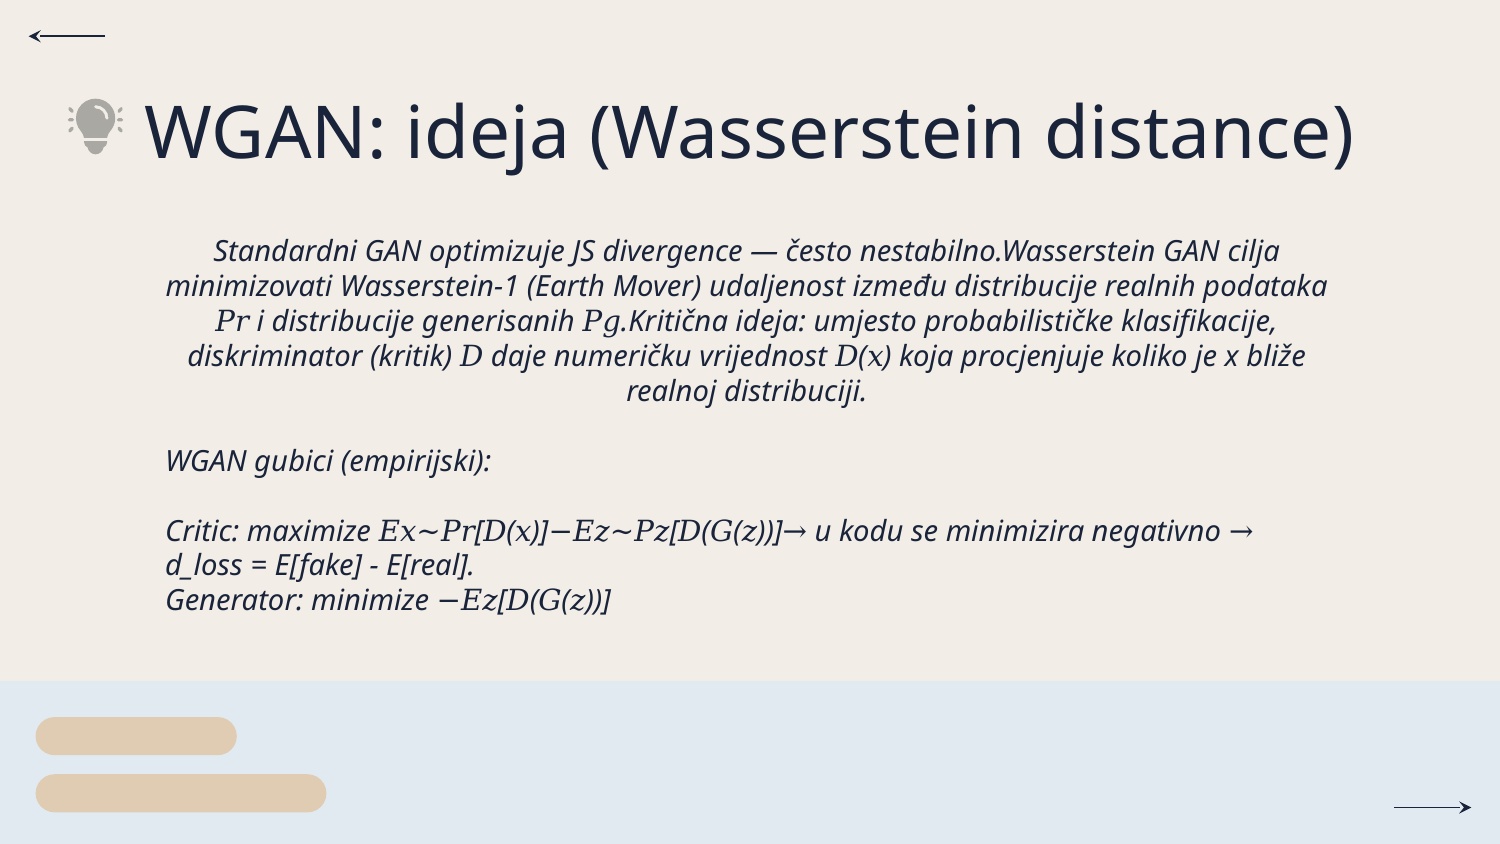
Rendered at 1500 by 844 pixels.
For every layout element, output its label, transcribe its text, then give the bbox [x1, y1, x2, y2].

title WGAN: ideja (Wasserstein distance) [116, 87, 1383, 182]
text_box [67, 98, 124, 155]
subtitle Standardni GAN optimizuje JS divergence — često nestabilno.Wasserstein GAN cilja minimizovati Wasserstein-1 (Earth Mover) udaljenost između distribucije realnih podataka 𝑃𝑟​ i distribucije generisanih 𝑃𝑔.Kritična ideja: umjesto probabilističke klasifikacije, diskriminator (kritik) 𝐷 daje numeričku vrijednost 𝐷(𝑥) koja procjenjuje koliko je x bliže realnoj distribuciji. WGAN gubici (empirijski): Critic: maximize 𝐸𝑥∼𝑃𝑟[𝐷(𝑥)]−𝐸𝑧∼𝑃𝑧[𝐷(𝐺(𝑧))]→ u kodu se minimizira negativno → d_loss = E[fake] - E[real]. Generator: minimize −𝐸𝑧[𝐷(𝐺(𝑧))] [149, 217, 1344, 660]
